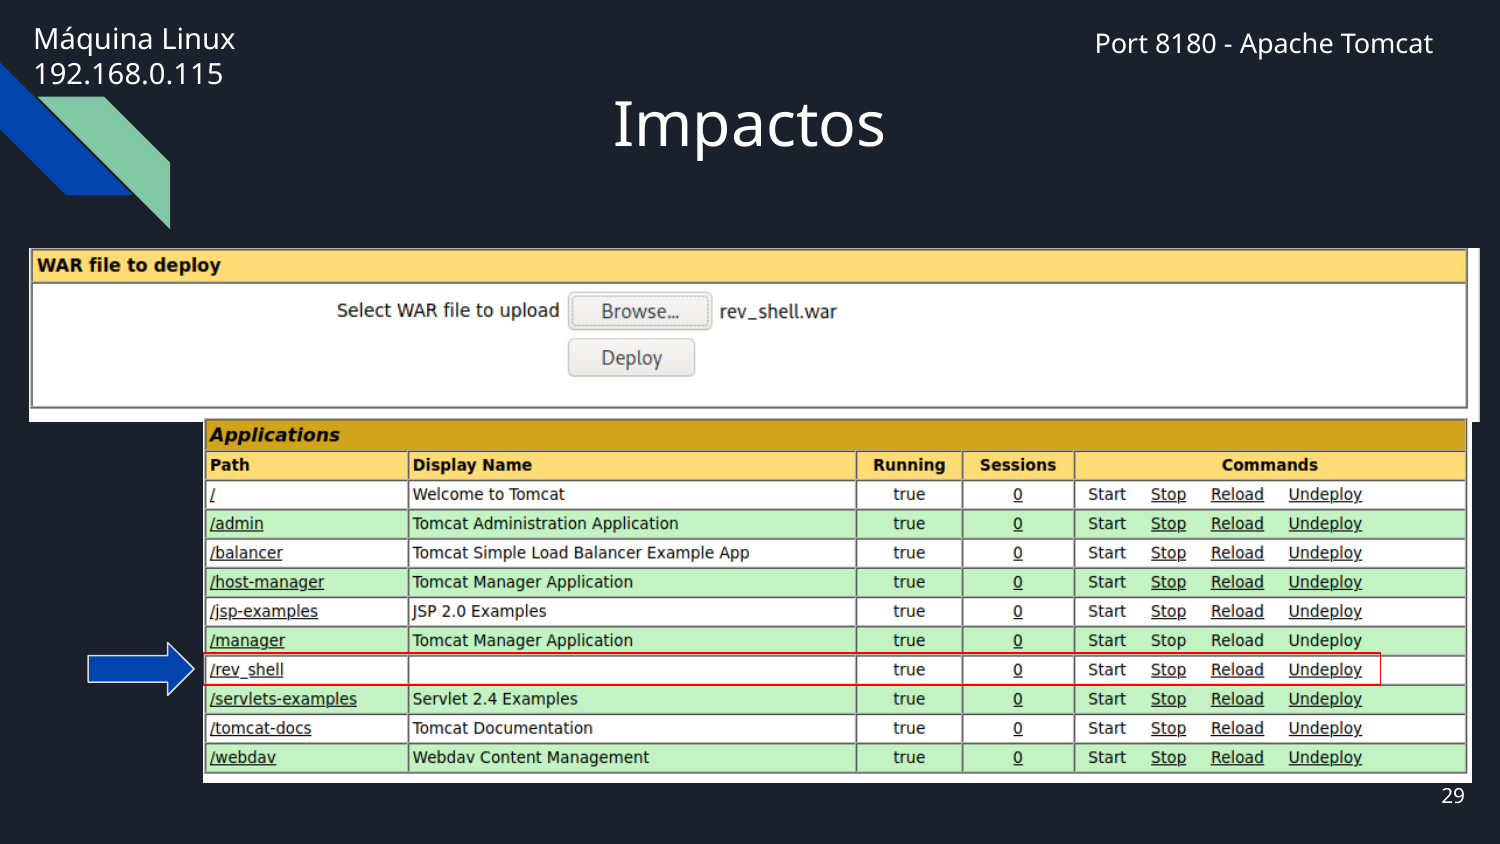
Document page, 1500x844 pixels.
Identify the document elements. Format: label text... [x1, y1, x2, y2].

picture [29, 247, 1481, 783]
text_box Máquina Linux 192.168.0.115 [18, 5, 338, 106]
slide_number ‹#› [1389, 764, 1480, 830]
text_box Impactos [519, 69, 981, 174]
text_box [88, 642, 195, 696]
text_box Port 8180 - Apache Tomcat [1033, 10, 1495, 74]
